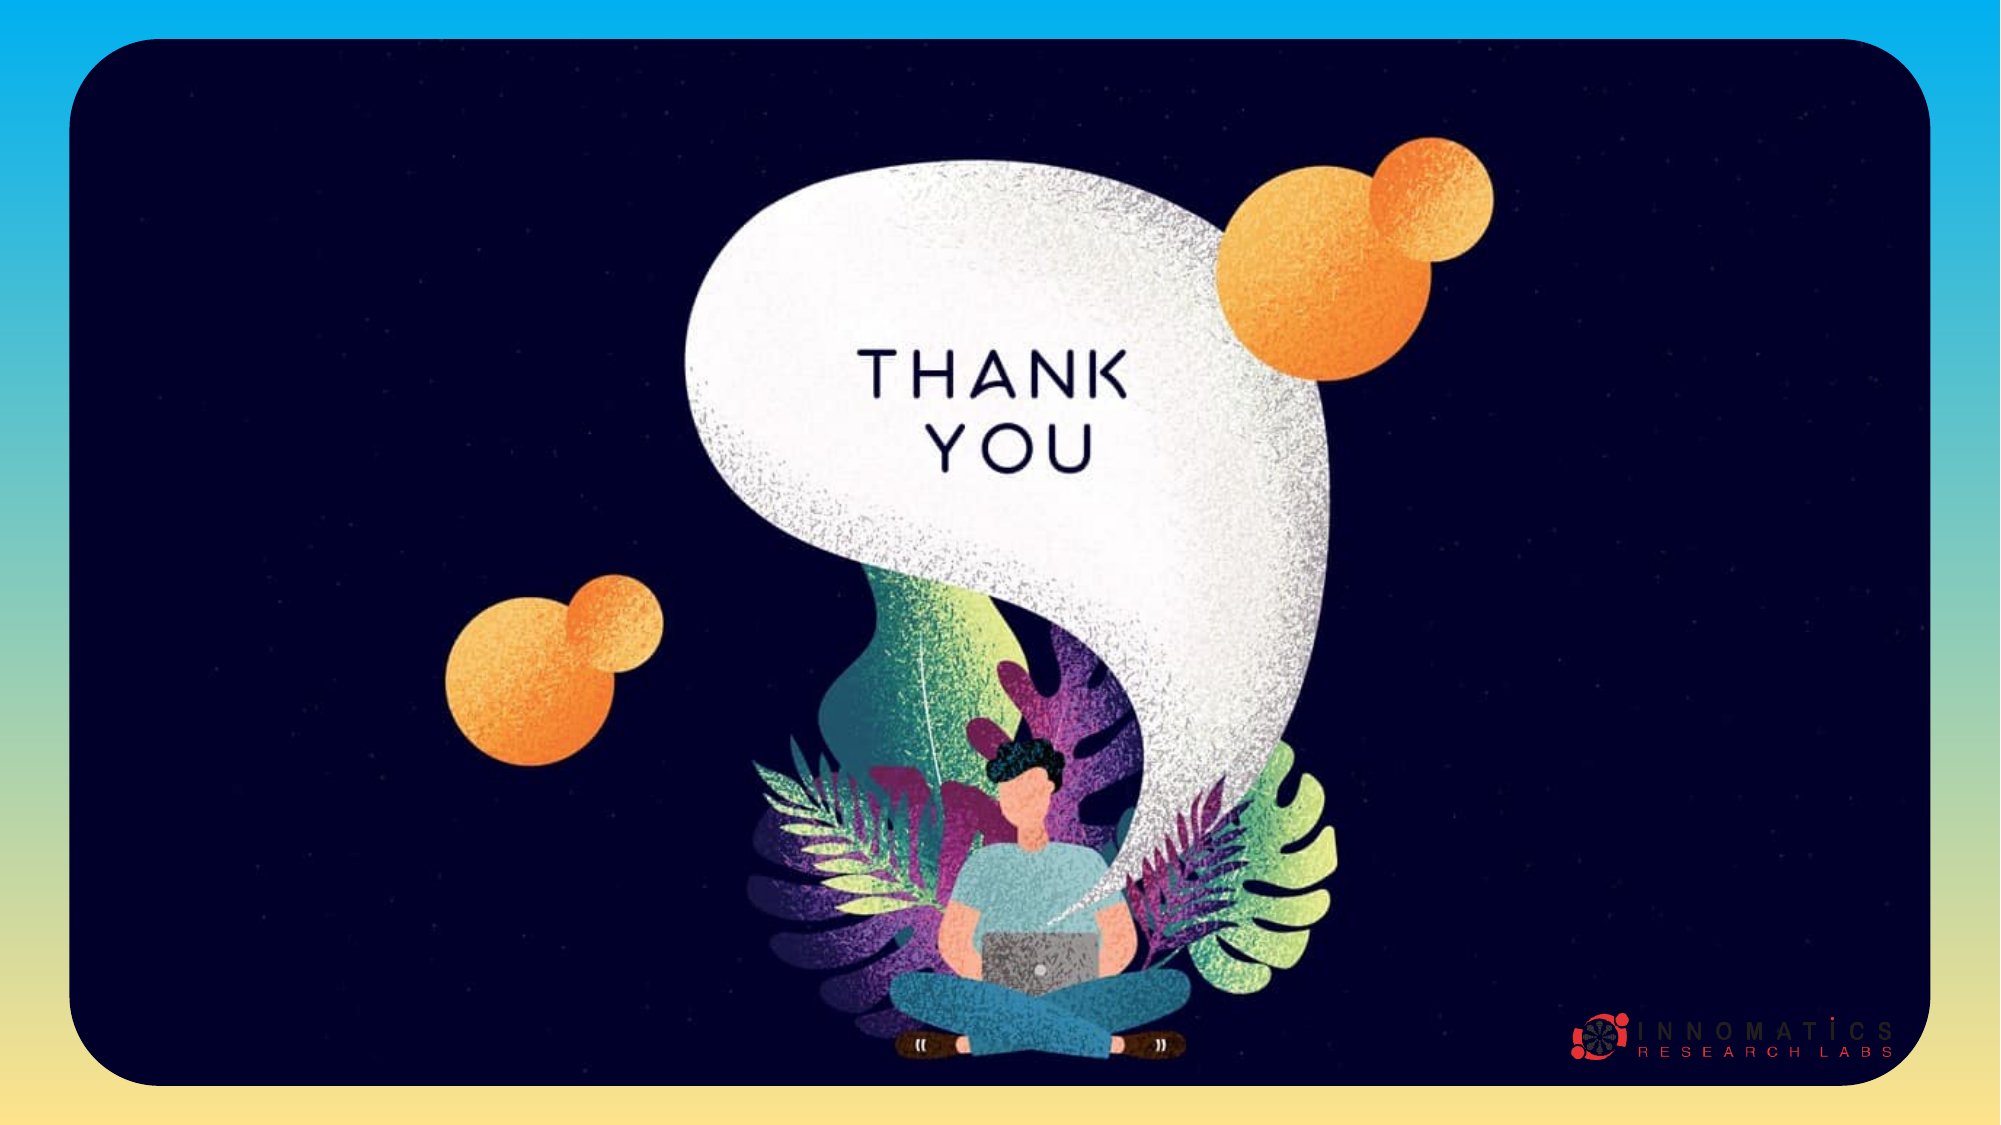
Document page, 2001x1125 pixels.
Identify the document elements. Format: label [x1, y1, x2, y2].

picture [69, 40, 1931, 1086]
